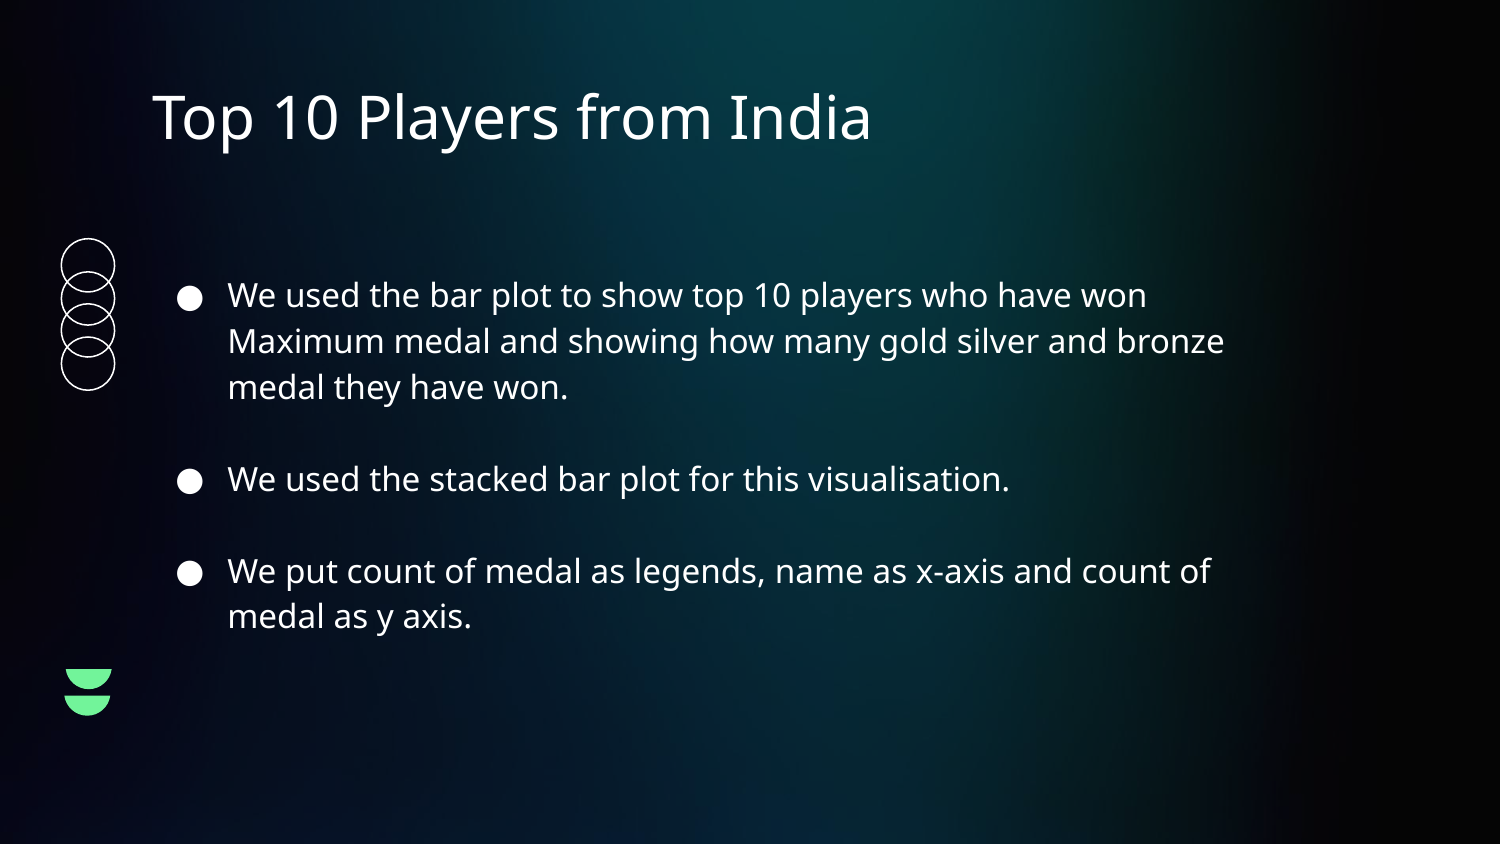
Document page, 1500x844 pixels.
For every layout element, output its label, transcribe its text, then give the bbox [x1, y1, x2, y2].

title Top 10 Players from India [137, 78, 1403, 148]
list We used the bar plot to show top 10 players who have won Maximum medal and showing how many gold silver and bronze medal they have won. We used the stacked bar plot for this visualisation. We put count of medal as legends, name as x-axis and count of medal as y axis. [137, 253, 1289, 394]
picture [0, 0, 1500, 844]
